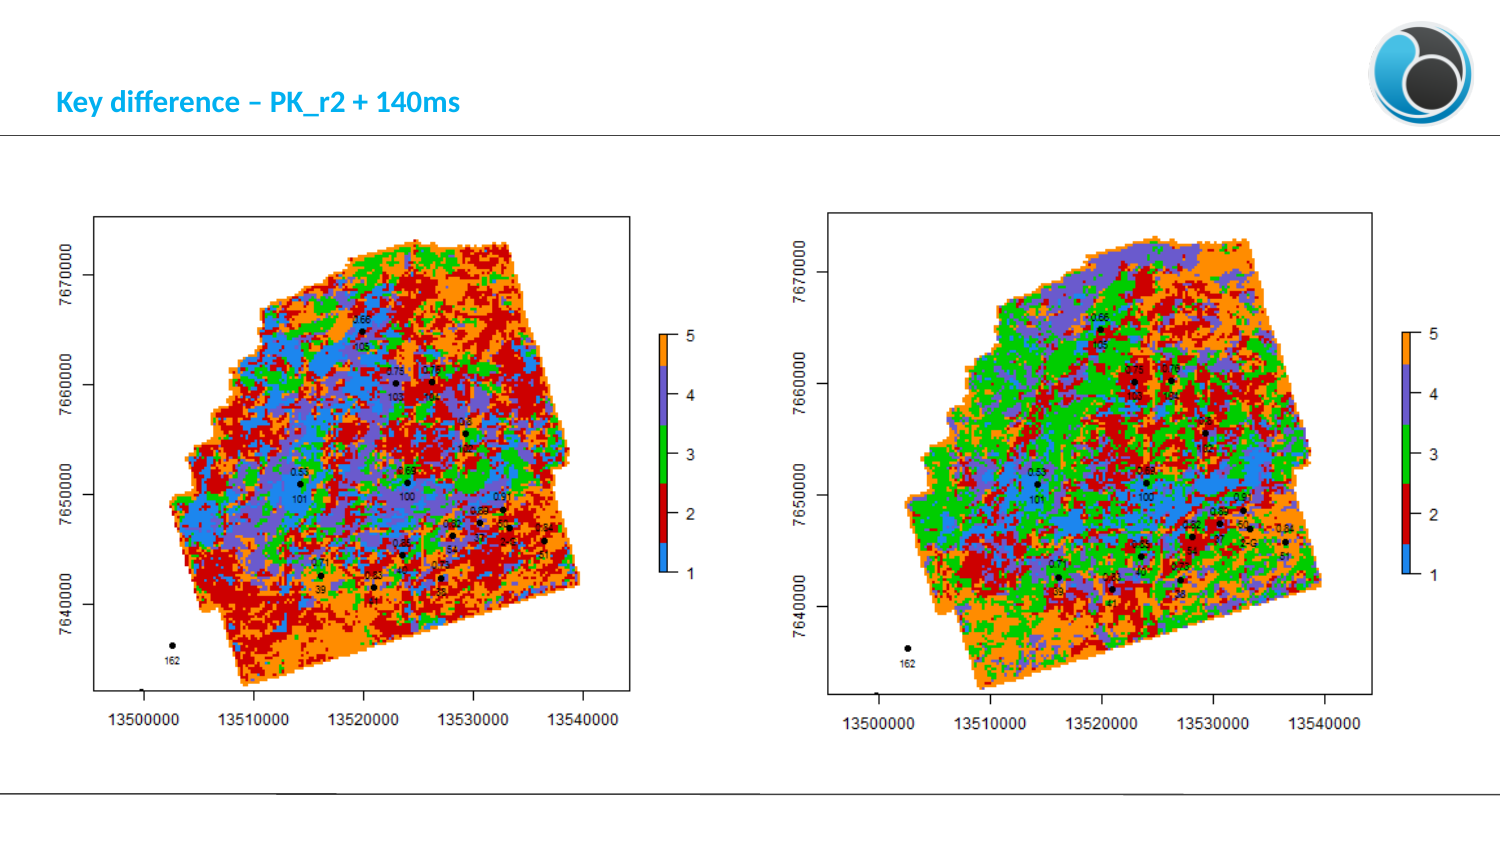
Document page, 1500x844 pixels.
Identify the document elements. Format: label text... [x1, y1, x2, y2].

list Key difference – PK_r2 + 140ms [41, 73, 1317, 127]
picture [1363, 21, 1475, 127]
picture [749, 149, 1483, 777]
picture [17, 149, 739, 777]
